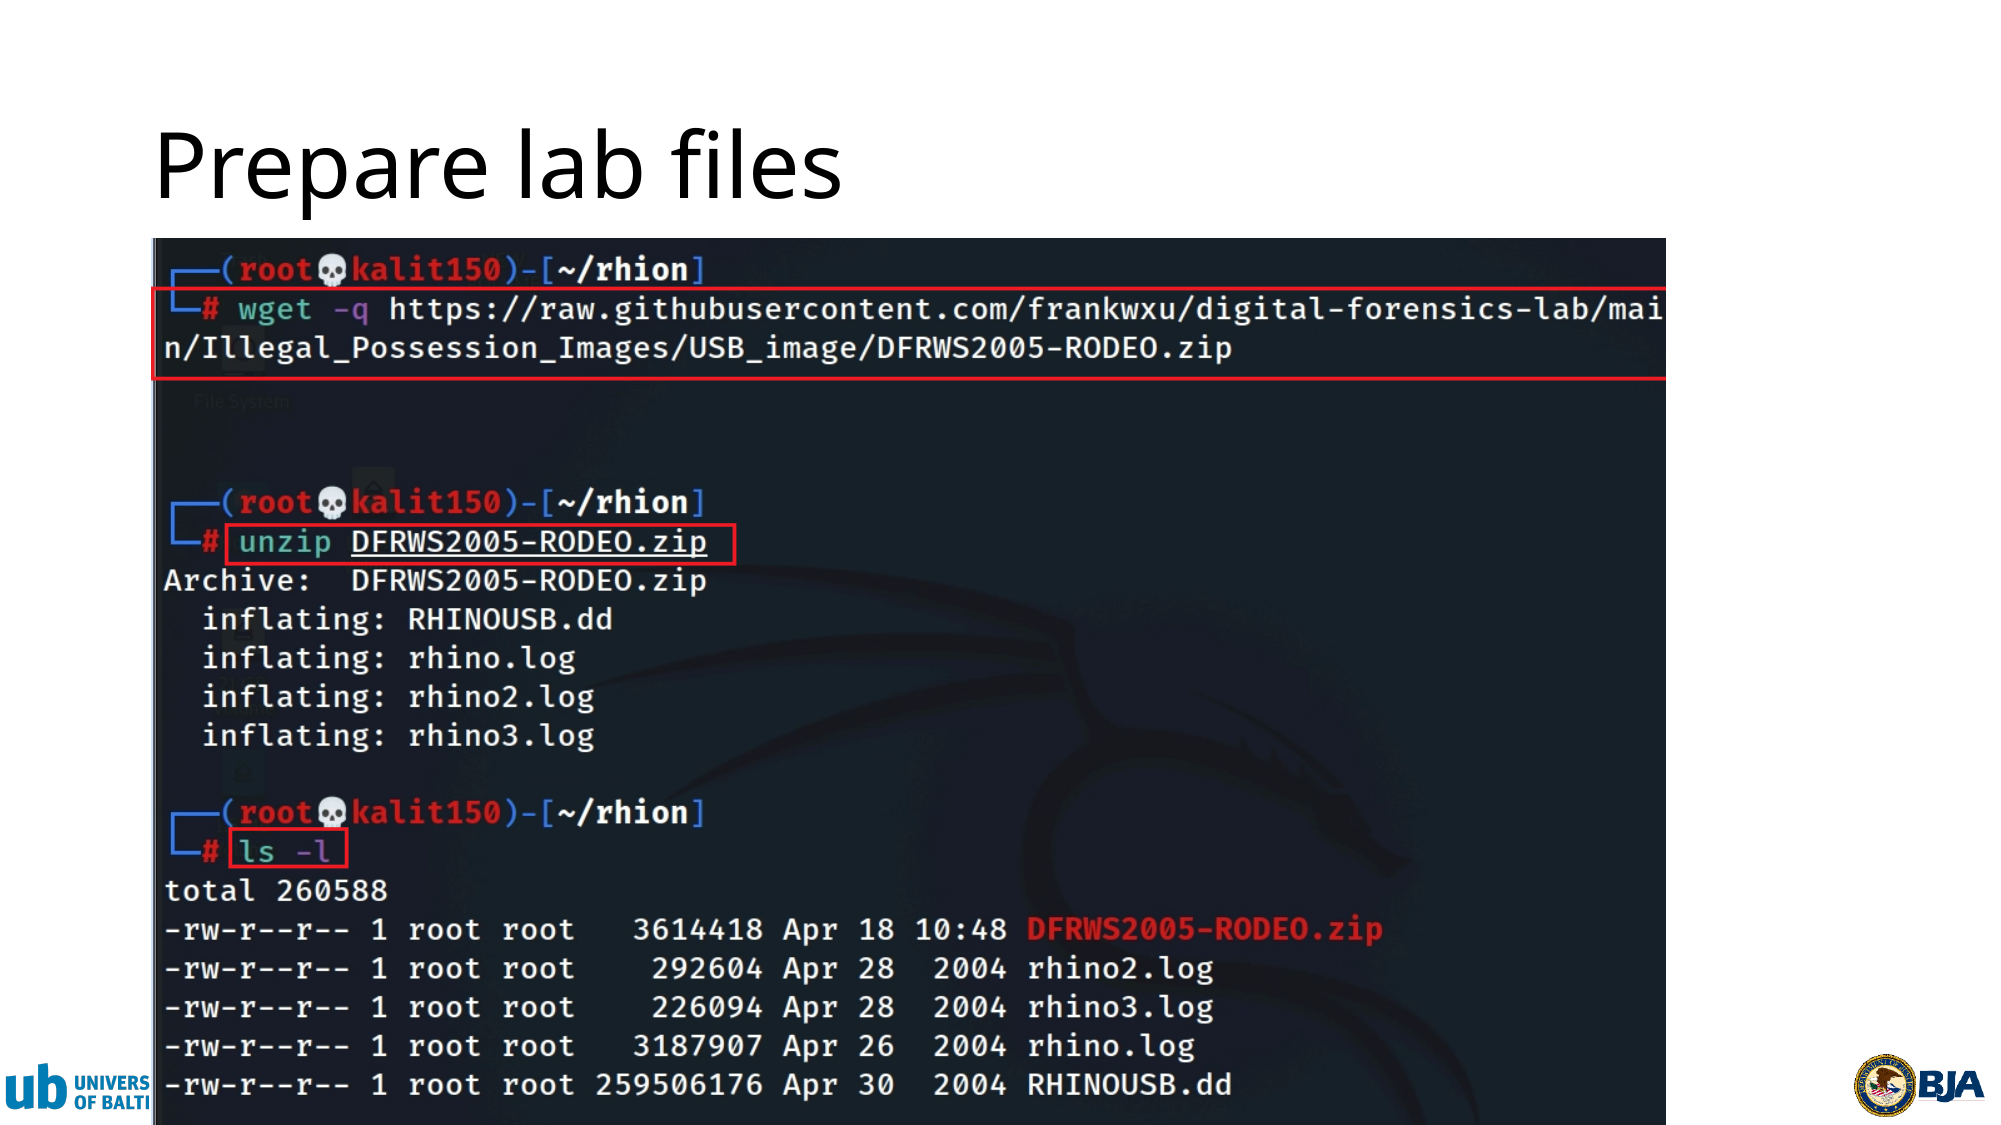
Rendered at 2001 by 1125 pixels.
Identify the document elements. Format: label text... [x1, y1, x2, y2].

picture [0, 238, 1666, 1125]
picture [1854, 1054, 1986, 1117]
title Prepare lab files [137, 59, 1863, 278]
